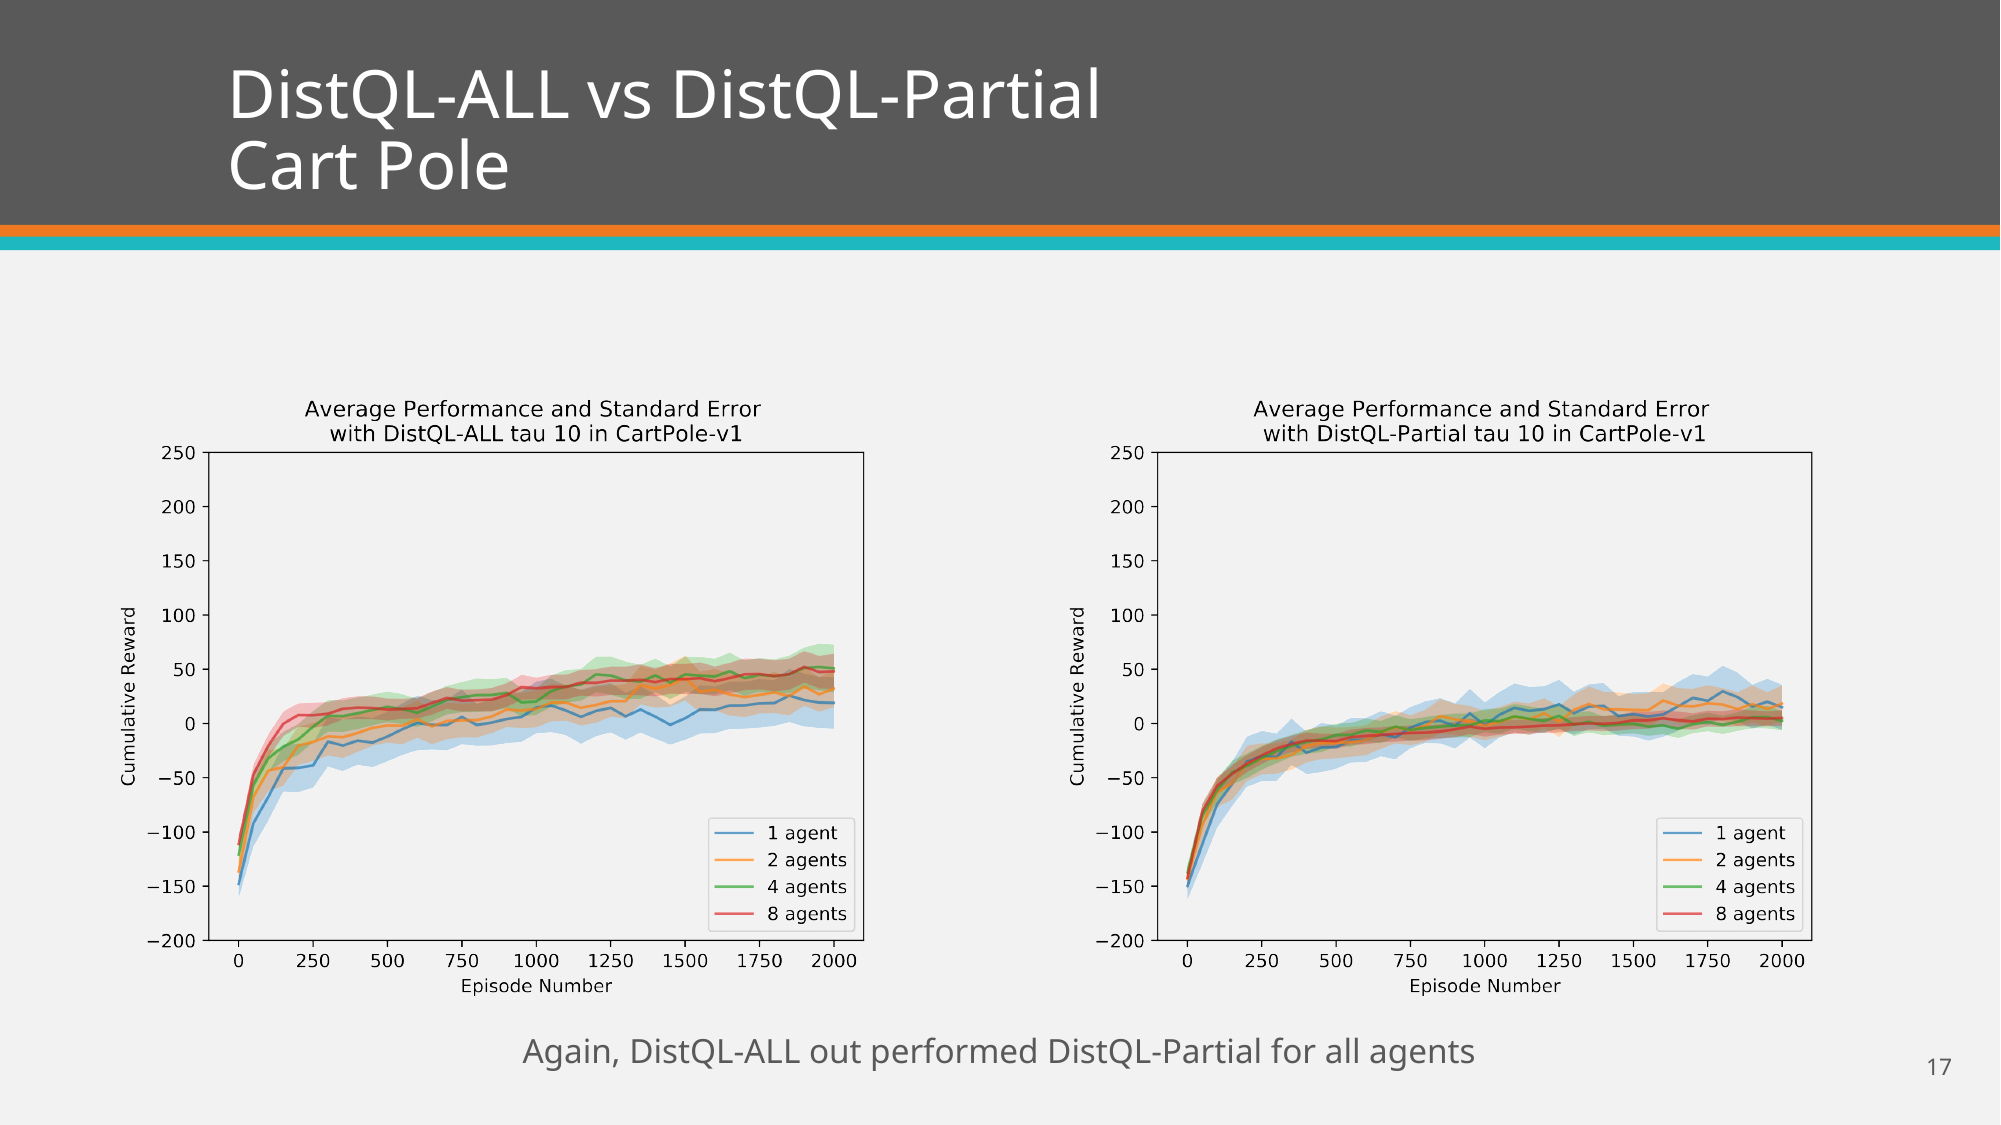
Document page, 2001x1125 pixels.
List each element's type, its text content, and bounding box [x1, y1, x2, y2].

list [1051, 376, 1896, 1010]
title DistQL-ALL vs DistQL-Partial Cart Pole [212, 41, 1788, 212]
slide_number 17 [1562, 1045, 1968, 1091]
text_box Again, DistQL-ALL out performed DistQL-Partial for all agents [104, 1022, 1896, 1078]
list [103, 376, 948, 1010]
